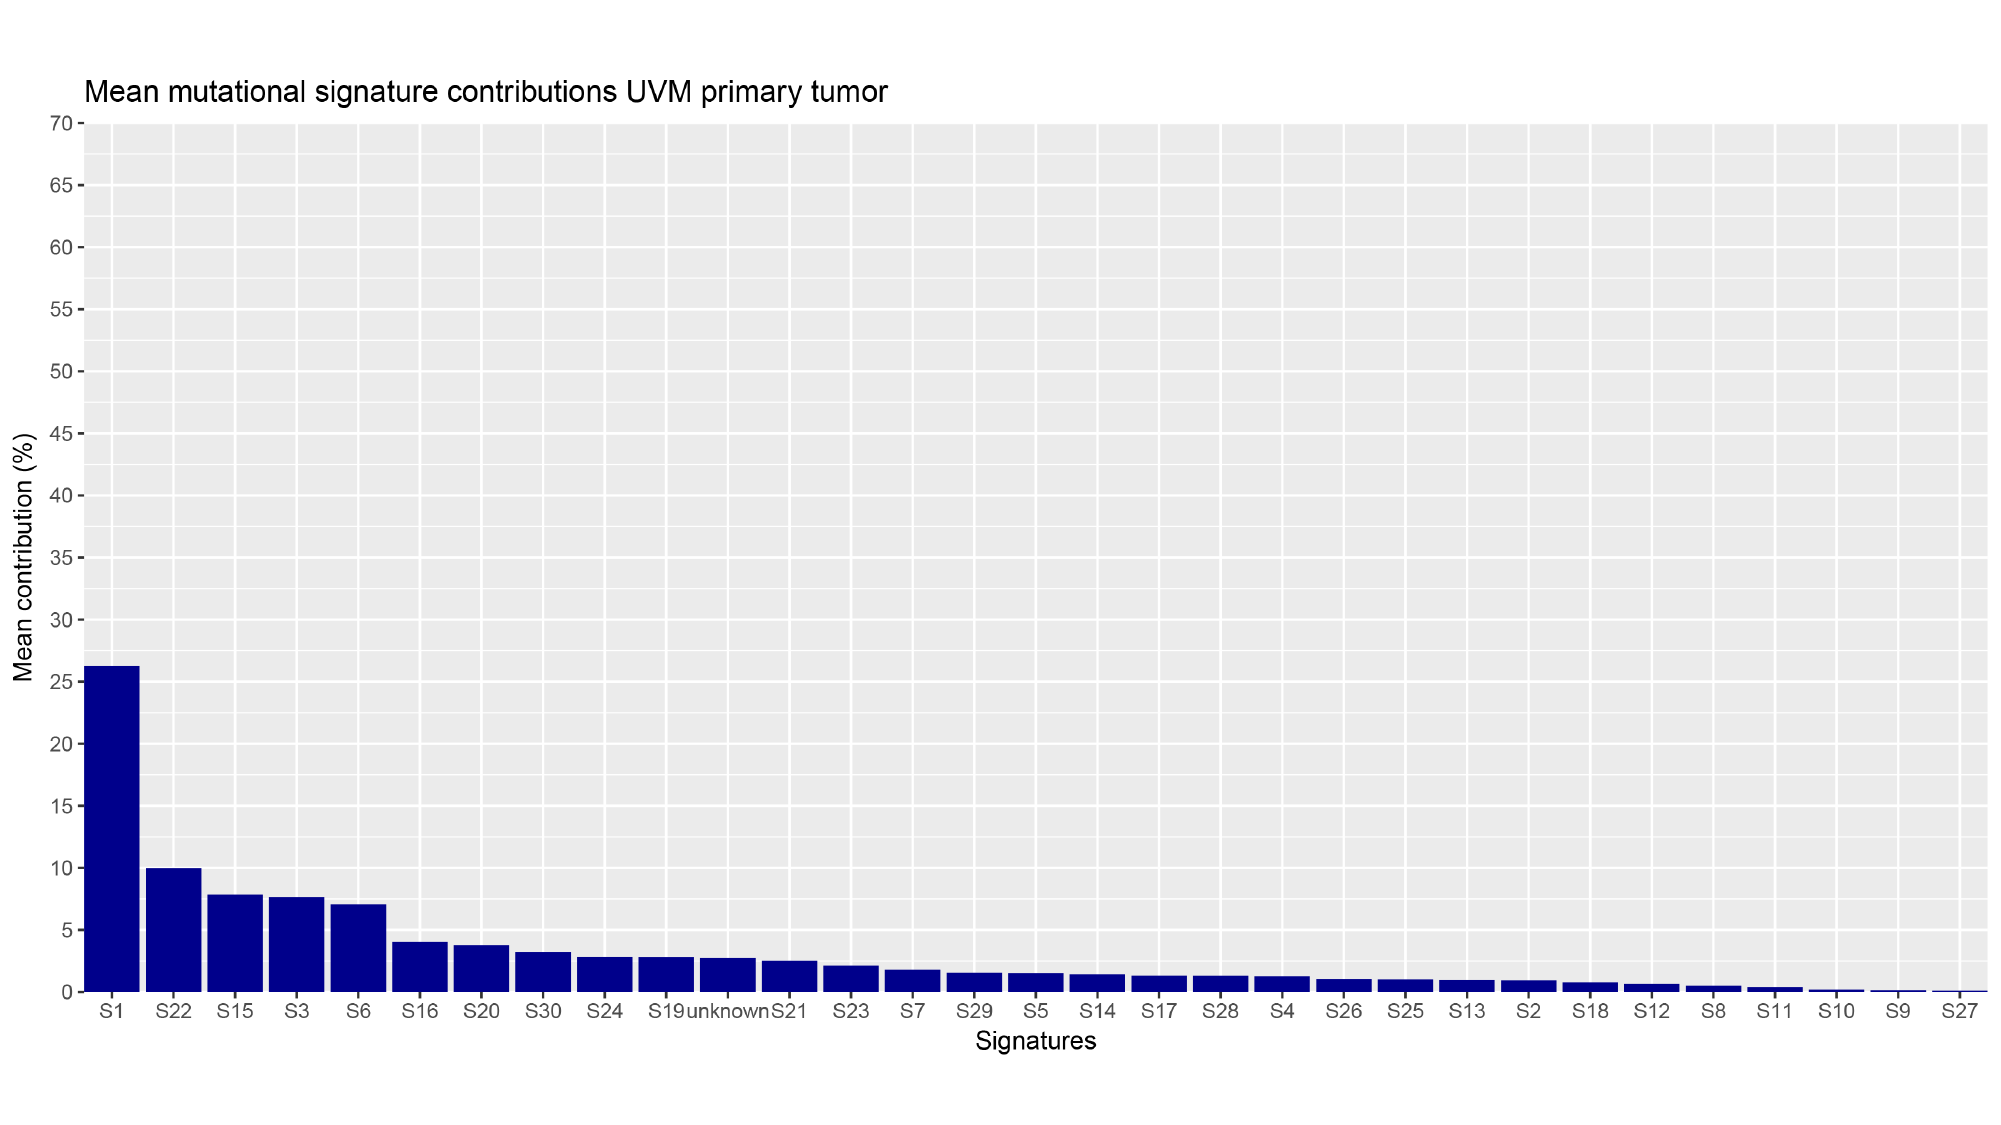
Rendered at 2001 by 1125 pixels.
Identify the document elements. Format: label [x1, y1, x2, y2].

picture [0, 67, 2000, 1068]
